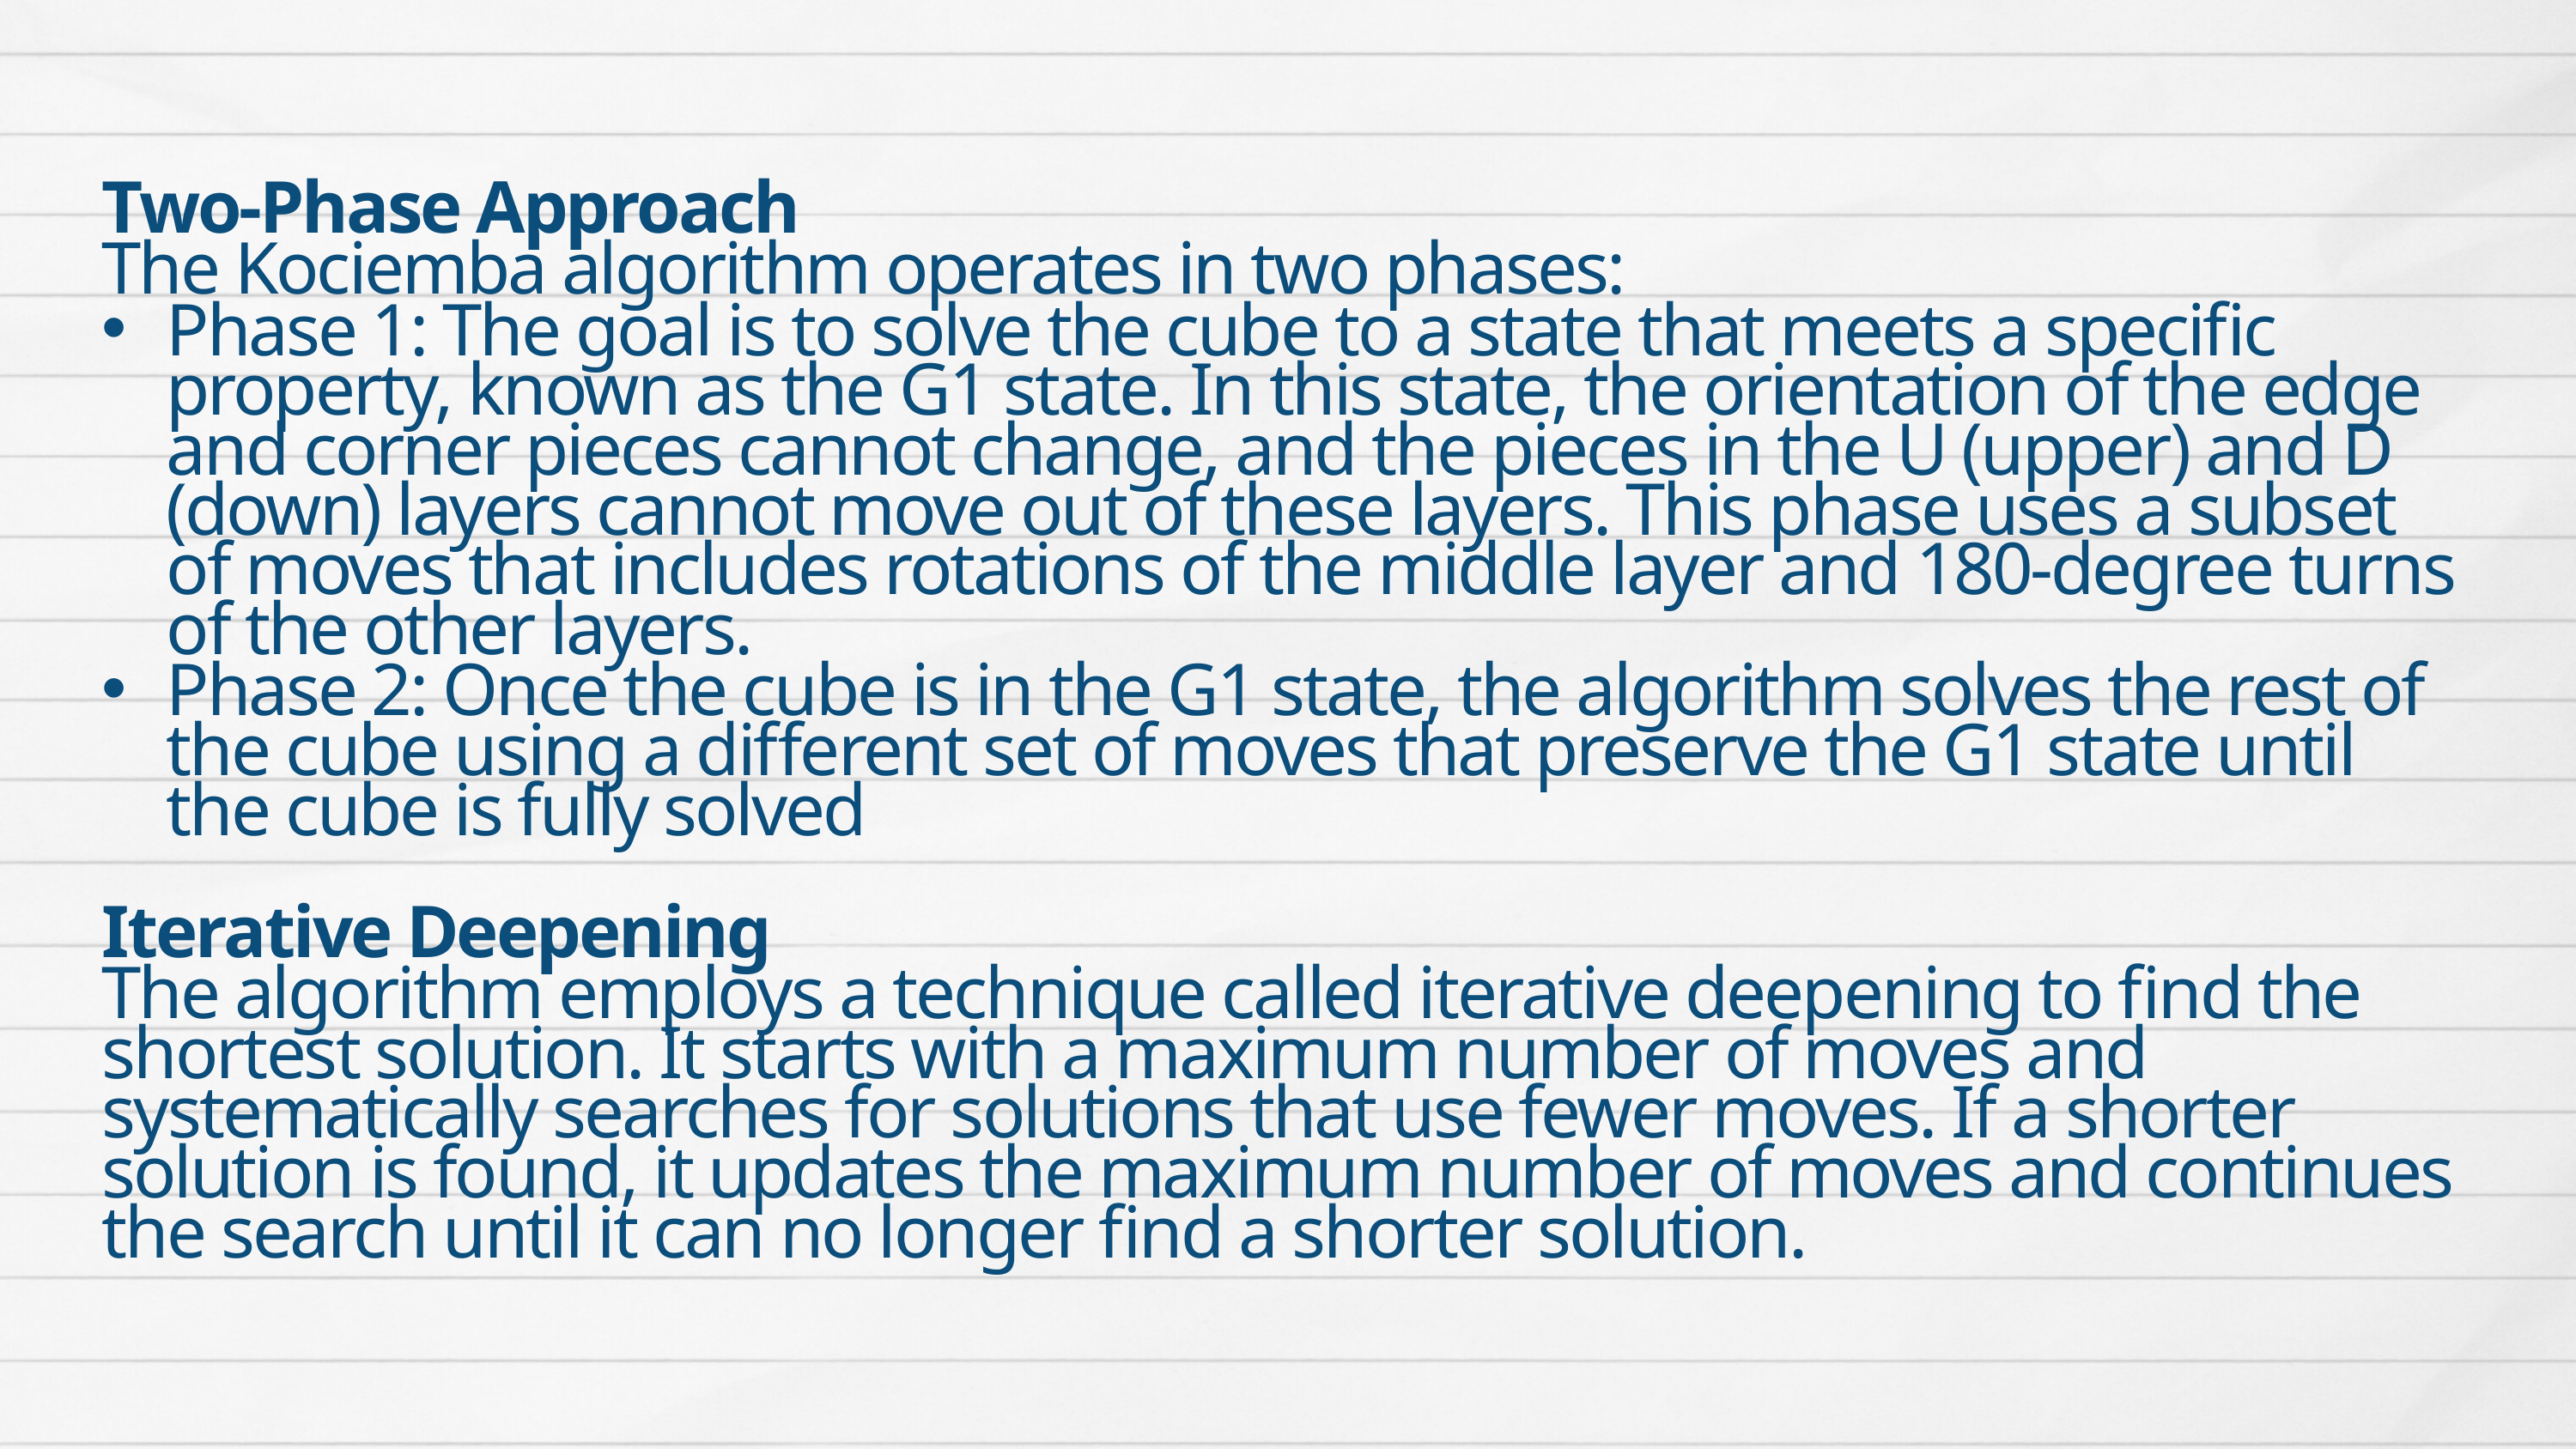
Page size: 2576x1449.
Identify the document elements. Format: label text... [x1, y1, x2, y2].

text_box [0, 0, 2576, 1449]
text_box Two-Phase Approach The Kociemba algorithm operates in two phases: Phase 1: The goal is to solve the cube to a state that meets a specific property, known as the G1 state. In this state, the orientation of the edge and corner pieces cannot change, and the pieces in the U (upper) and D (down) layers cannot move out of these layers. This phase uses a subset of moves that includes rotations of the middle layer and 180-degree turns of the other layers. Phase 2: Once the cube is in the G1 state, the algorithm solves the rest of the cube using a different set of moves that preserve the G1 state until the cube is fully solved Iterative Deepening The algorithm employs a technique called iterative deepening to find the shortest solution. It starts with a maximum number of moves and systematically searches for solutions that use fewer moves. If a shorter solution is found, it updates the maximum number of moves and continues the search until it can no longer find a shorter solution. [101, 187, 2475, 1334]
